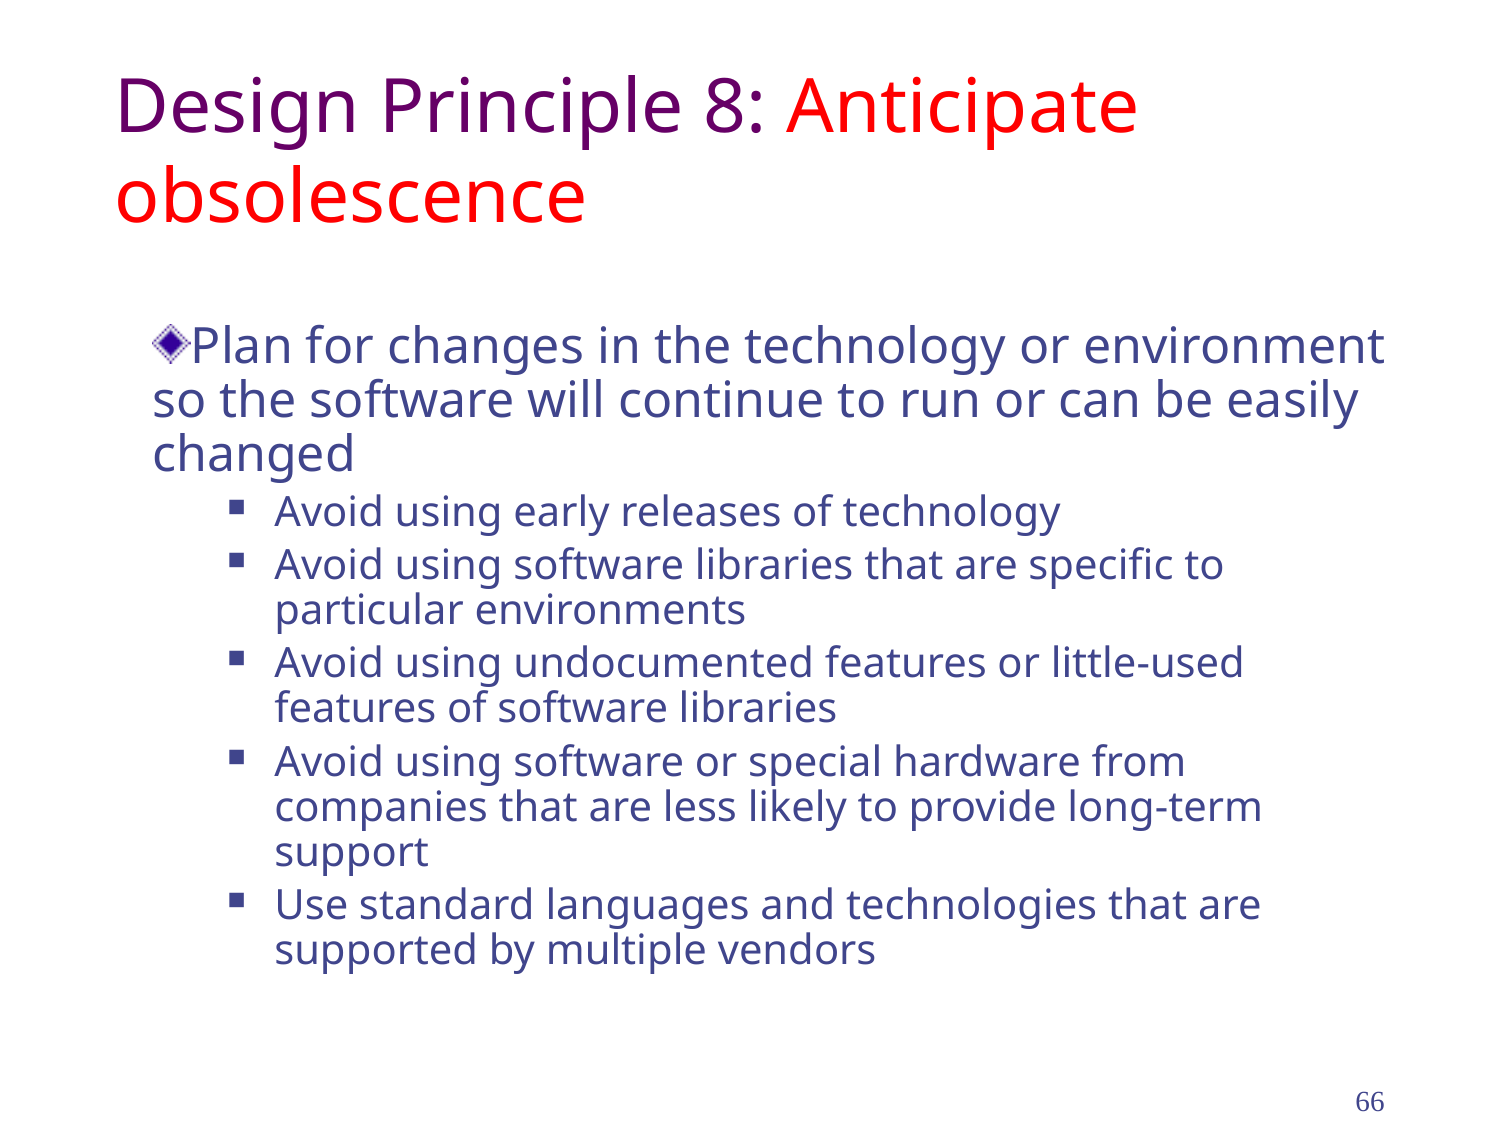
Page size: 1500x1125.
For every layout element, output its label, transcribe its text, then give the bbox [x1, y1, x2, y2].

list Plan for changes in the technology or environment so the software will continue to run or can be easily changed Avoid using early releases of technology Avoid using software libraries that are specific to particular environments Avoid using undocumented features or little-used features of software libraries Avoid using software or special hardware from companies that are less likely to provide long-term support Use standard languages and technologies that are supported by multiple vendors [137, 312, 1413, 988]
title Design Principle 8: Anticipate obsolescence [99, 50, 1375, 238]
slide_number 66 [1325, 1050, 1400, 1125]
picture [152, 324, 191, 364]
